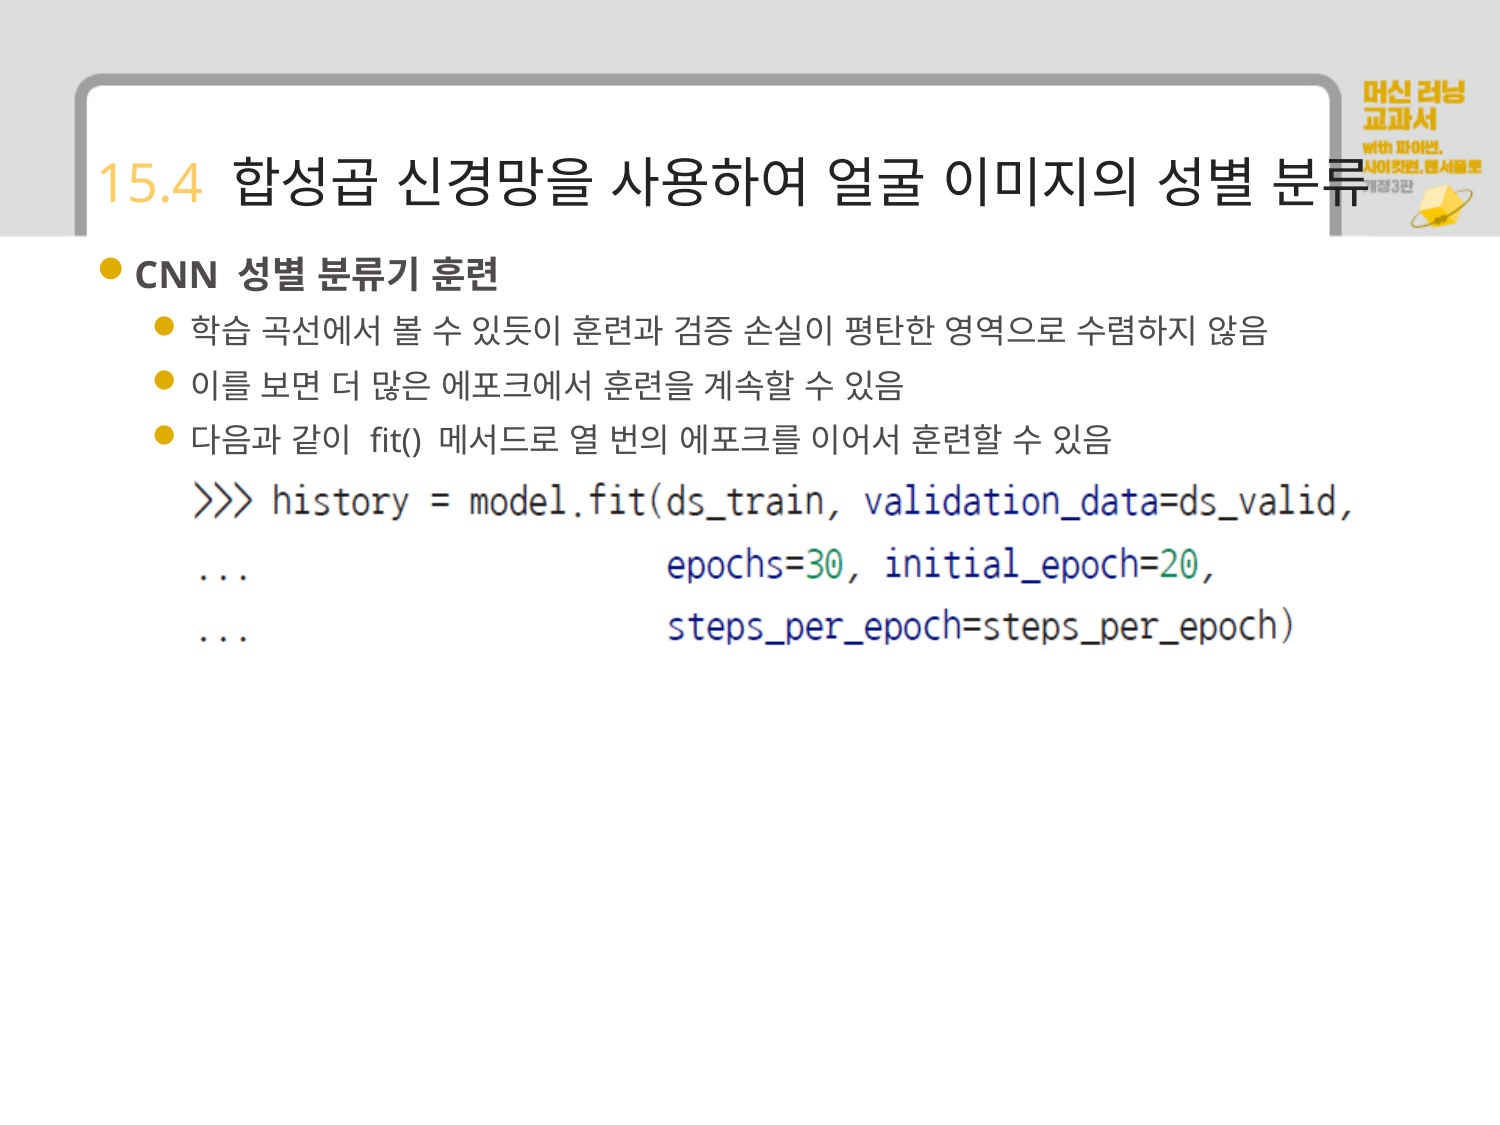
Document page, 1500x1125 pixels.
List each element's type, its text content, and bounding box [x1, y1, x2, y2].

title 15.4 합성곱 신경망을 사용하여 얼굴 이미지의 성별 분류 [81, 90, 1412, 222]
picture [0, 0, 1500, 1125]
list CNN 성별 분류기 훈련 학습 곡선에서 볼 수 있듯이 훈련과 검증 손실이 평탄한 영역으로 수렴하지 않음 이를 보면 더 많은 에포크에서 훈련을 계속할 수 있음 다음과 같이 fit() 메서드로 열 번의 에포크를 이어서 훈련할 수 있음 [81, 239, 1440, 1054]
